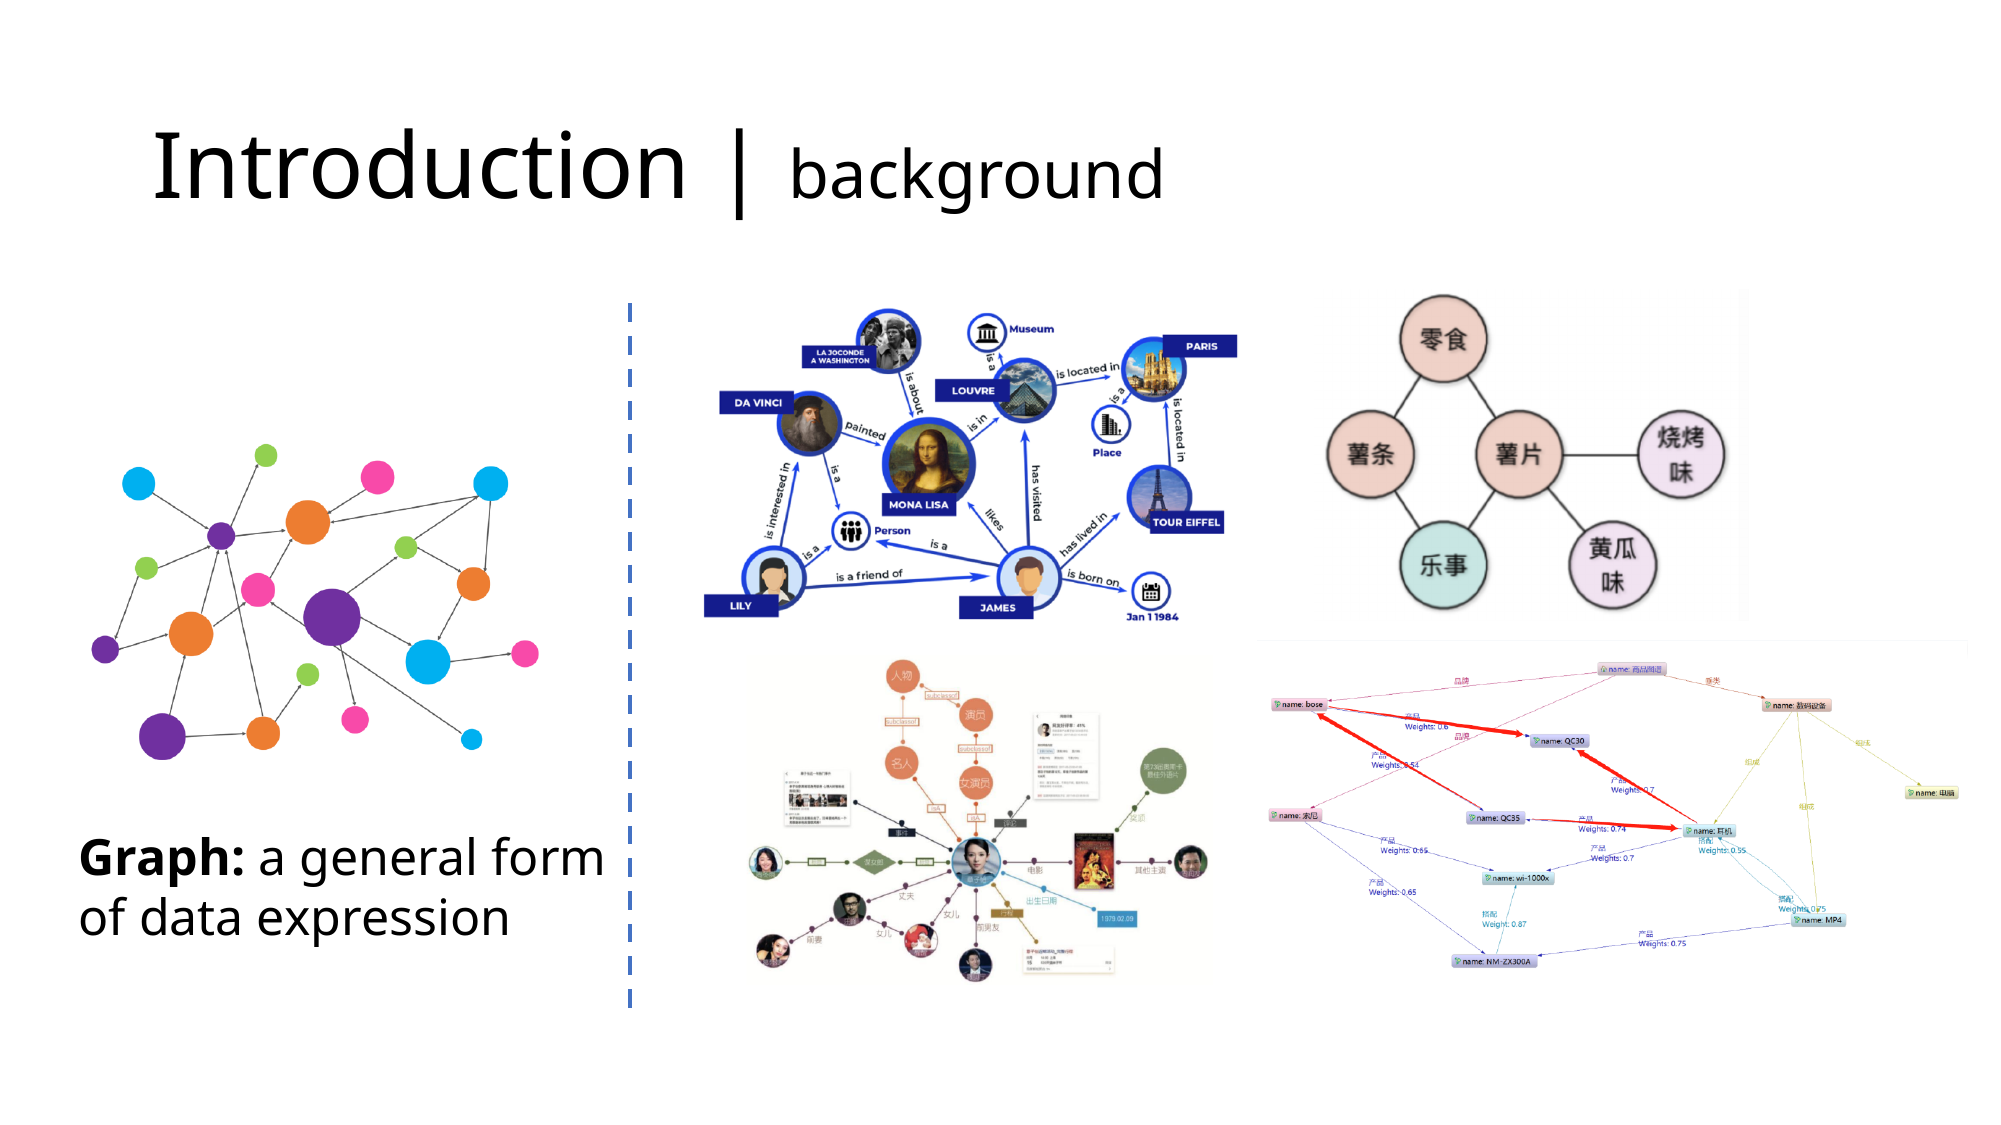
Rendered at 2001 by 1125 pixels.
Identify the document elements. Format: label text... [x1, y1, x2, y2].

picture [43, 415, 583, 803]
picture [1314, 289, 1749, 621]
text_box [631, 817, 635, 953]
title Introduction | background [137, 59, 1863, 278]
text_box Graph: a general form of data expression [64, 817, 630, 953]
picture [737, 655, 1215, 987]
picture [696, 303, 1968, 972]
